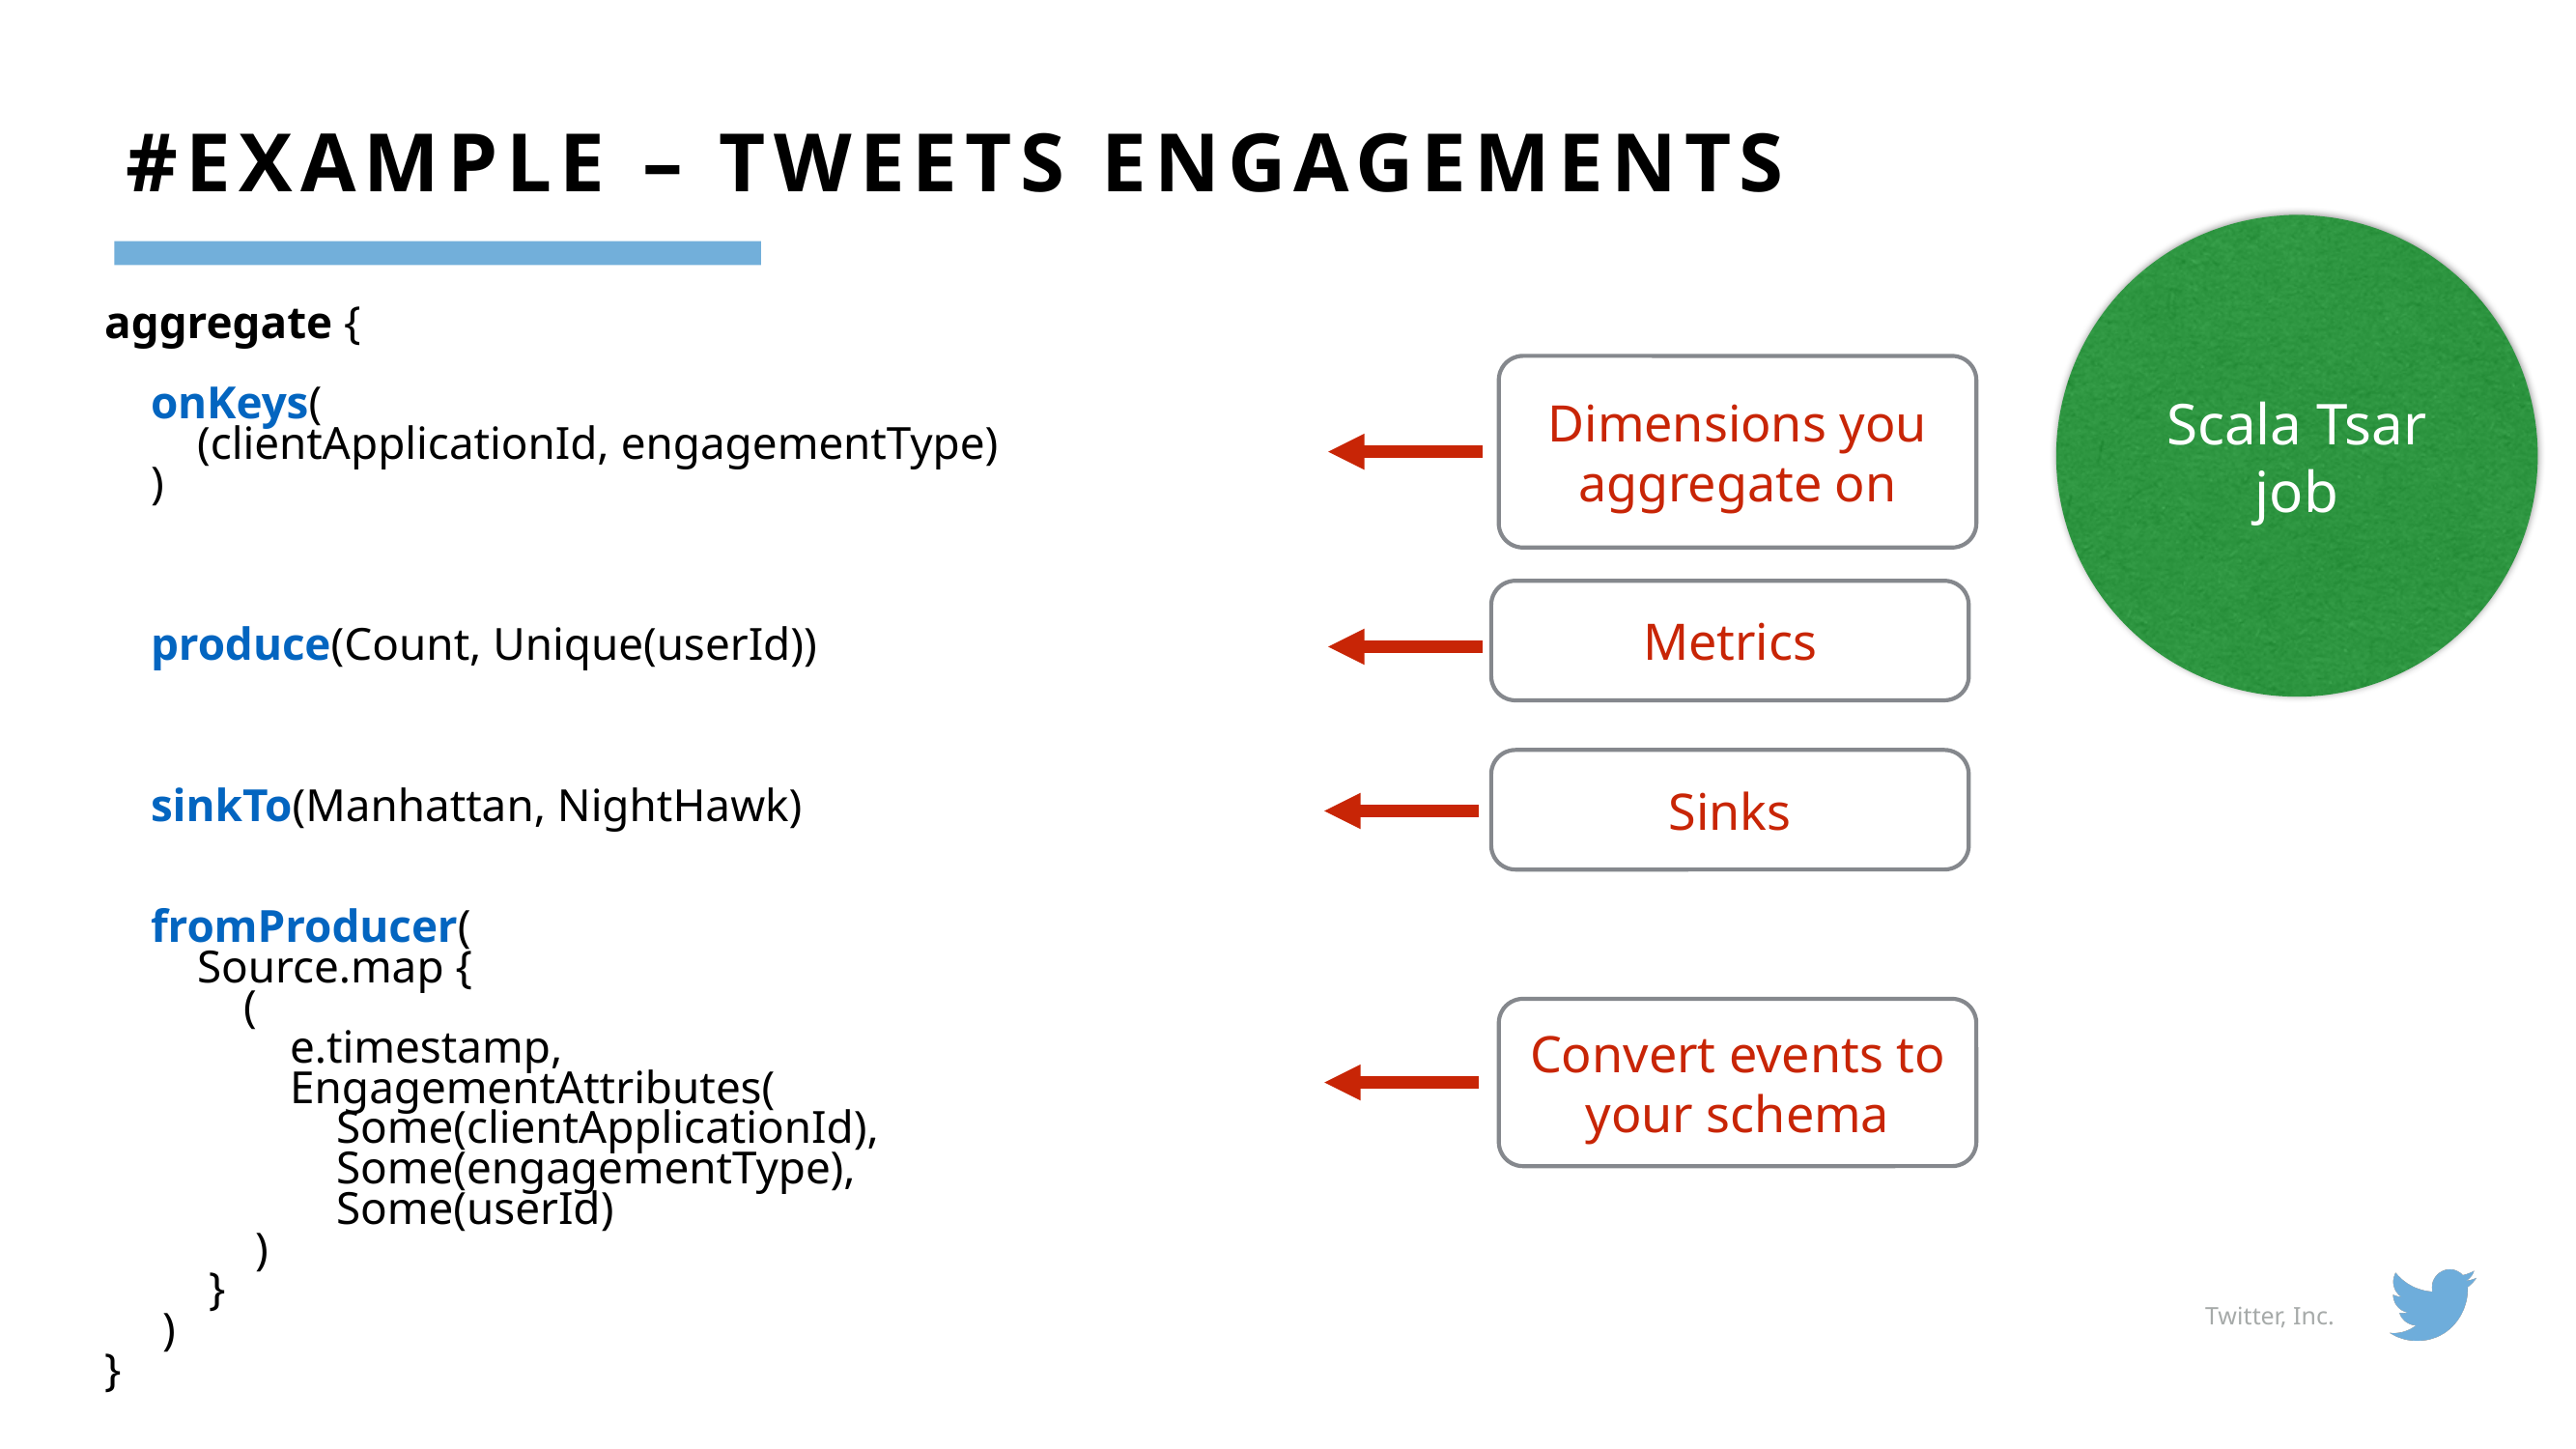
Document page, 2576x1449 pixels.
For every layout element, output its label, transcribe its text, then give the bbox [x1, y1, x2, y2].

text_box Scala Tsar job [2055, 214, 2538, 697]
text_box [1328, 640, 1483, 653]
text_box Metrics [1490, 581, 1969, 701]
text_box Sinks [1490, 750, 1969, 870]
text_box [1324, 805, 1479, 817]
text_box [1324, 1076, 1479, 1089]
picture [2390, 1269, 2477, 1341]
text_box aggregate { onKeys( (clientApplicationId, engagementType) ) produce(Count, Unique(userId)) sinkTo(Manhattan, NightHawk) fromProducer( Source.map { ( e.timestamp, EngagementAttributes( Some(clientApplicationId), Some(engagementType), Some(userId) ) } ) } [96, 110, 1378, 1449]
text_box #example – Tweets Engagements [118, 102, 2326, 229]
text_box [1328, 445, 1483, 458]
text_box Convert events to your schema [1498, 998, 1977, 1167]
text_box Dimensions you aggregate on [1498, 355, 1977, 548]
